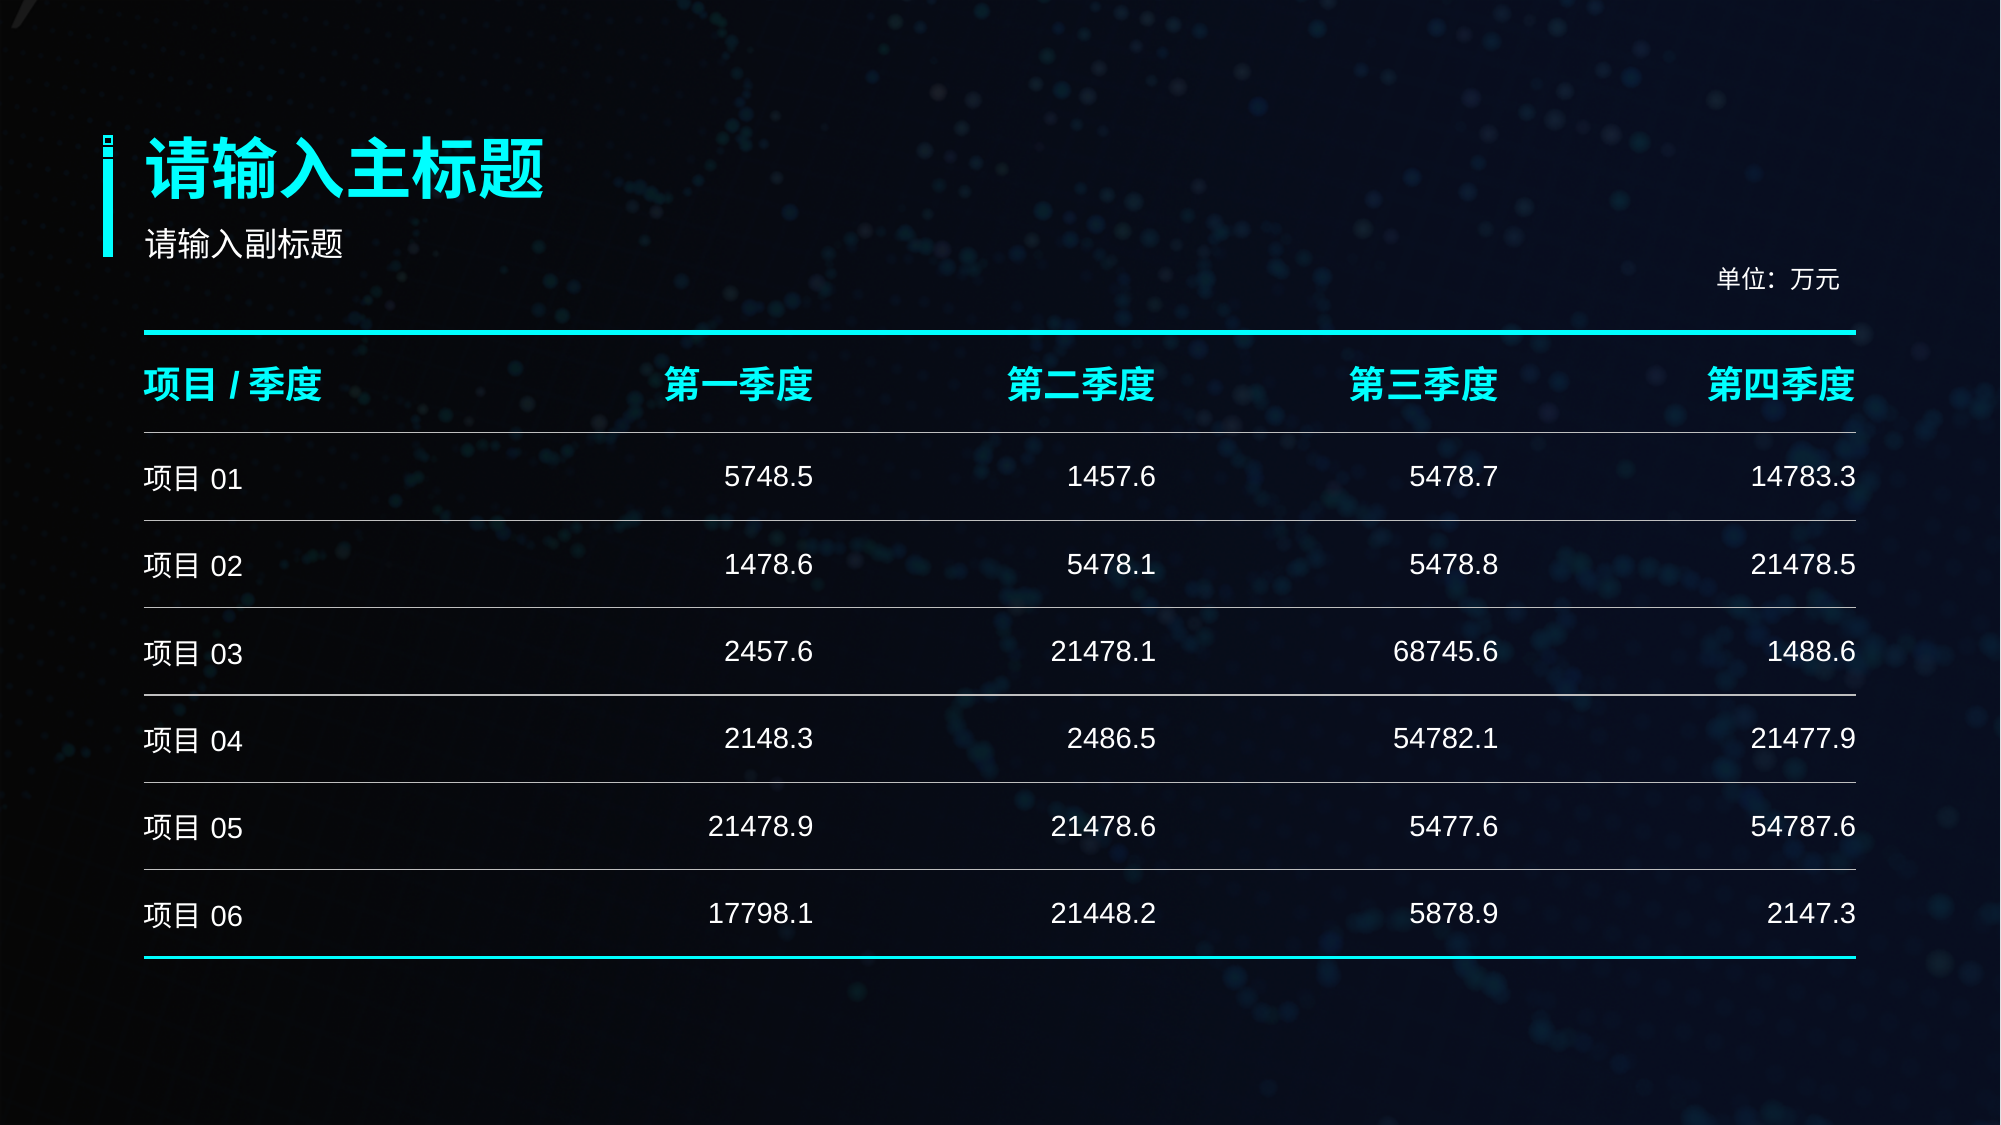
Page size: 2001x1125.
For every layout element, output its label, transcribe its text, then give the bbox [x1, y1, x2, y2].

table_cell 5478.1 [829, 521, 1171, 607]
text_box [103, 147, 113, 157]
table_cell 项目01 [144, 433, 486, 520]
table_header 第三季度 [1171, 335, 1514, 432]
table_cell 项目05 [144, 783, 486, 869]
table_cell 5478.8 [1171, 521, 1514, 607]
table_cell 5748.5 [486, 433, 829, 520]
table_header 第二季度 [829, 335, 1171, 432]
table_cell 2486.5 [829, 696, 1171, 782]
table_cell 项目04 [144, 696, 486, 782]
table_cell 5477.6 [1171, 783, 1514, 869]
table_cell 21478.5 [1514, 521, 1856, 607]
table_cell 2457.6 [486, 608, 829, 694]
text_box 请输入副标题 [129, 215, 359, 271]
table_header 第一季度 [486, 335, 829, 432]
table_cell 5878.9 [1171, 870, 1514, 956]
table_cell 21478.1 [829, 608, 1171, 694]
table_cell 21478.9 [486, 783, 829, 869]
table_cell 17798.1 [486, 870, 829, 956]
text_box [103, 159, 113, 257]
table_cell 54782.1 [1171, 696, 1514, 782]
table_cell 1488.6 [1514, 608, 1856, 694]
text_box 单位：万元 [1700, 256, 1856, 301]
table_cell 1478.6 [486, 521, 829, 607]
picture [0, 0, 2001, 1125]
table_cell 54787.6 [1514, 783, 1856, 869]
table_cell 21478.6 [829, 783, 1171, 869]
table_cell 2147.3 [1514, 870, 1856, 956]
table_cell 14783.3 [1514, 433, 1856, 520]
table_cell 5478.7 [1171, 433, 1514, 520]
table_cell 68745.6 [1171, 608, 1514, 694]
table_cell 21477.9 [1514, 696, 1856, 782]
table_header 项目/季度 [144, 335, 486, 432]
table_cell 21448.2 [829, 870, 1171, 956]
text_box [103, 135, 113, 145]
table_cell 项目06 [144, 870, 486, 956]
table_cell 2148.3 [486, 696, 829, 782]
text_box 请输入主标题 [130, 119, 561, 215]
table_cell 项目02 [144, 521, 486, 607]
table_cell 1457.6 [829, 433, 1171, 520]
table_header 第四季度 [1514, 335, 1856, 432]
table_cell 项目03 [144, 608, 486, 694]
